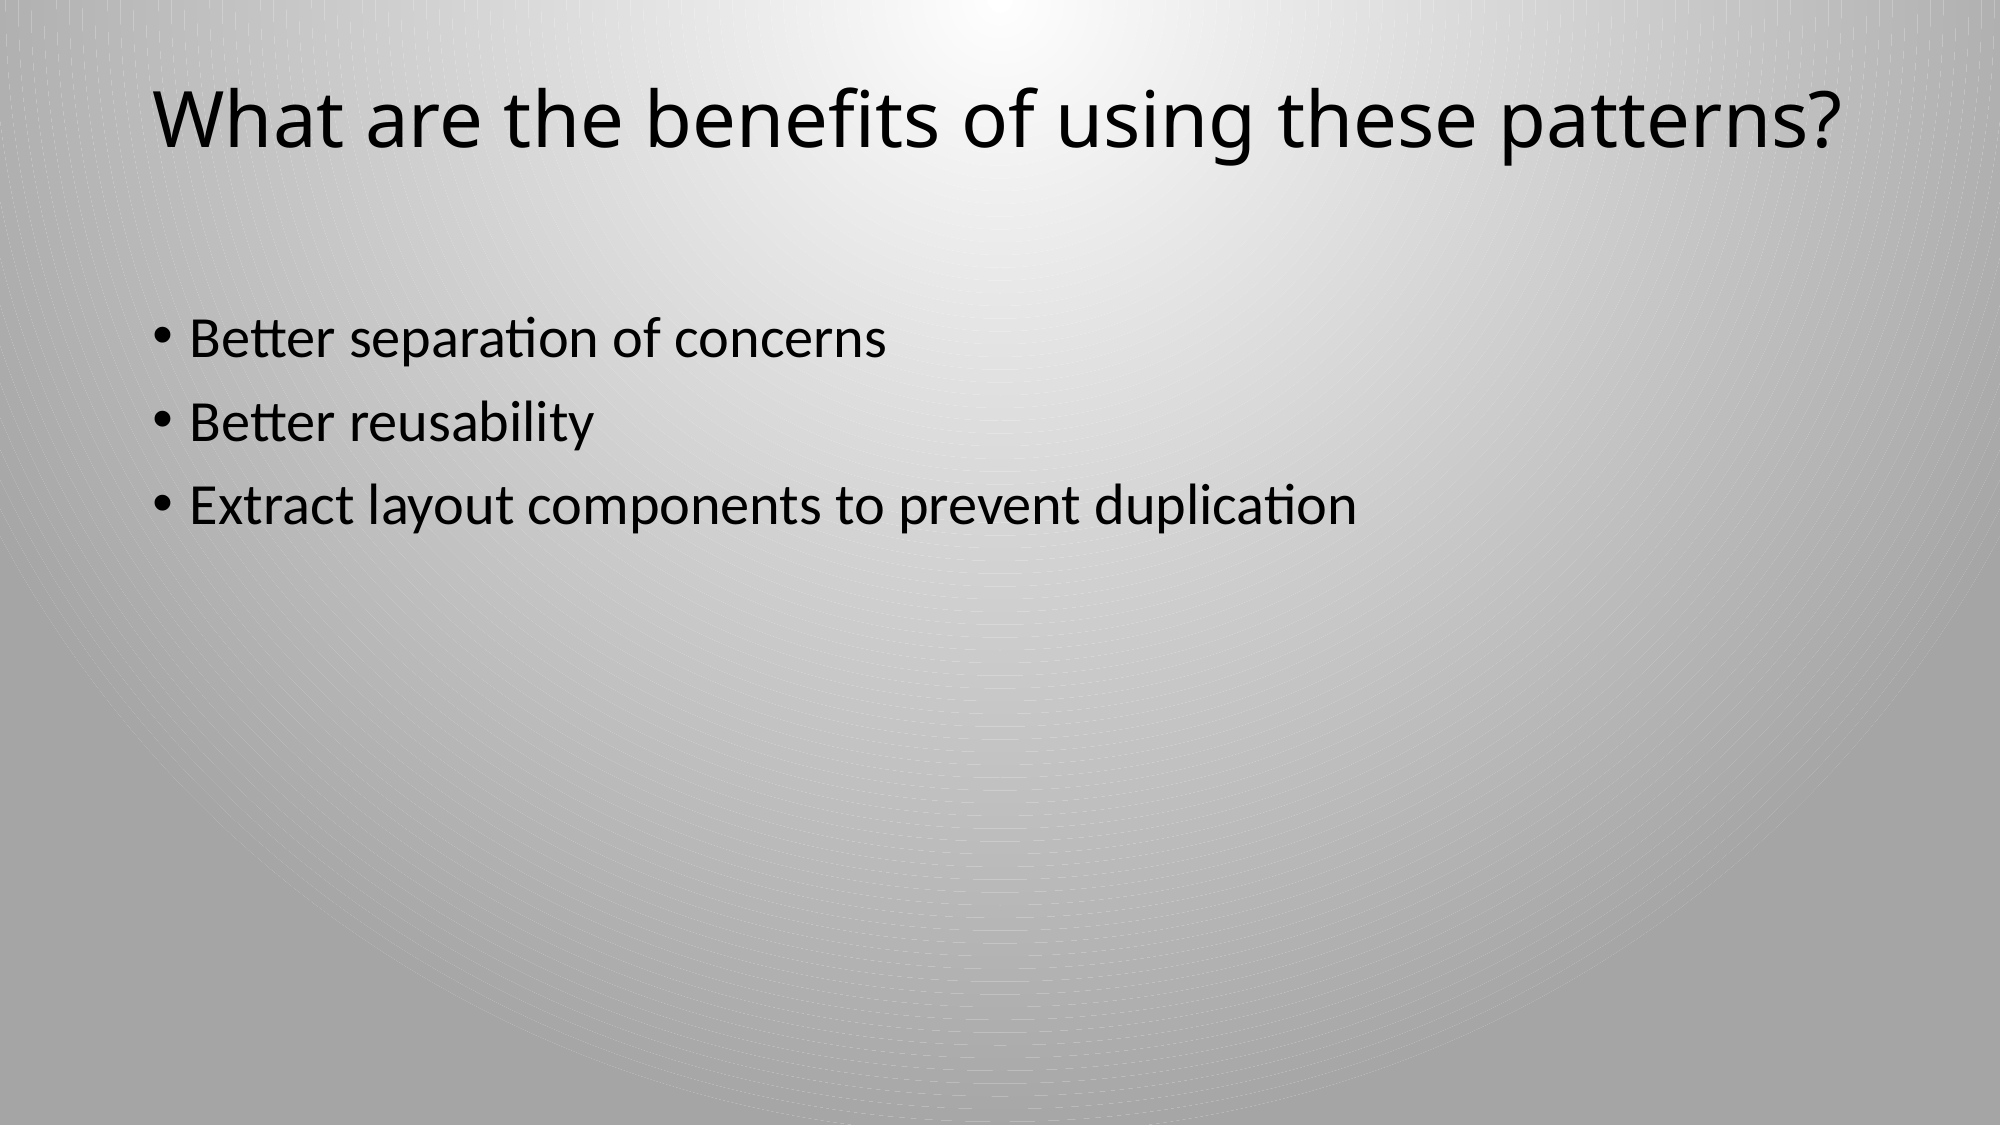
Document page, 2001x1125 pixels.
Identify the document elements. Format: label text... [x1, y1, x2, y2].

list Better separation of concerns Better reusability Extract layout components to prevent duplication [137, 299, 1863, 1014]
title What are the benefits of using these patterns? [137, 59, 1863, 278]
